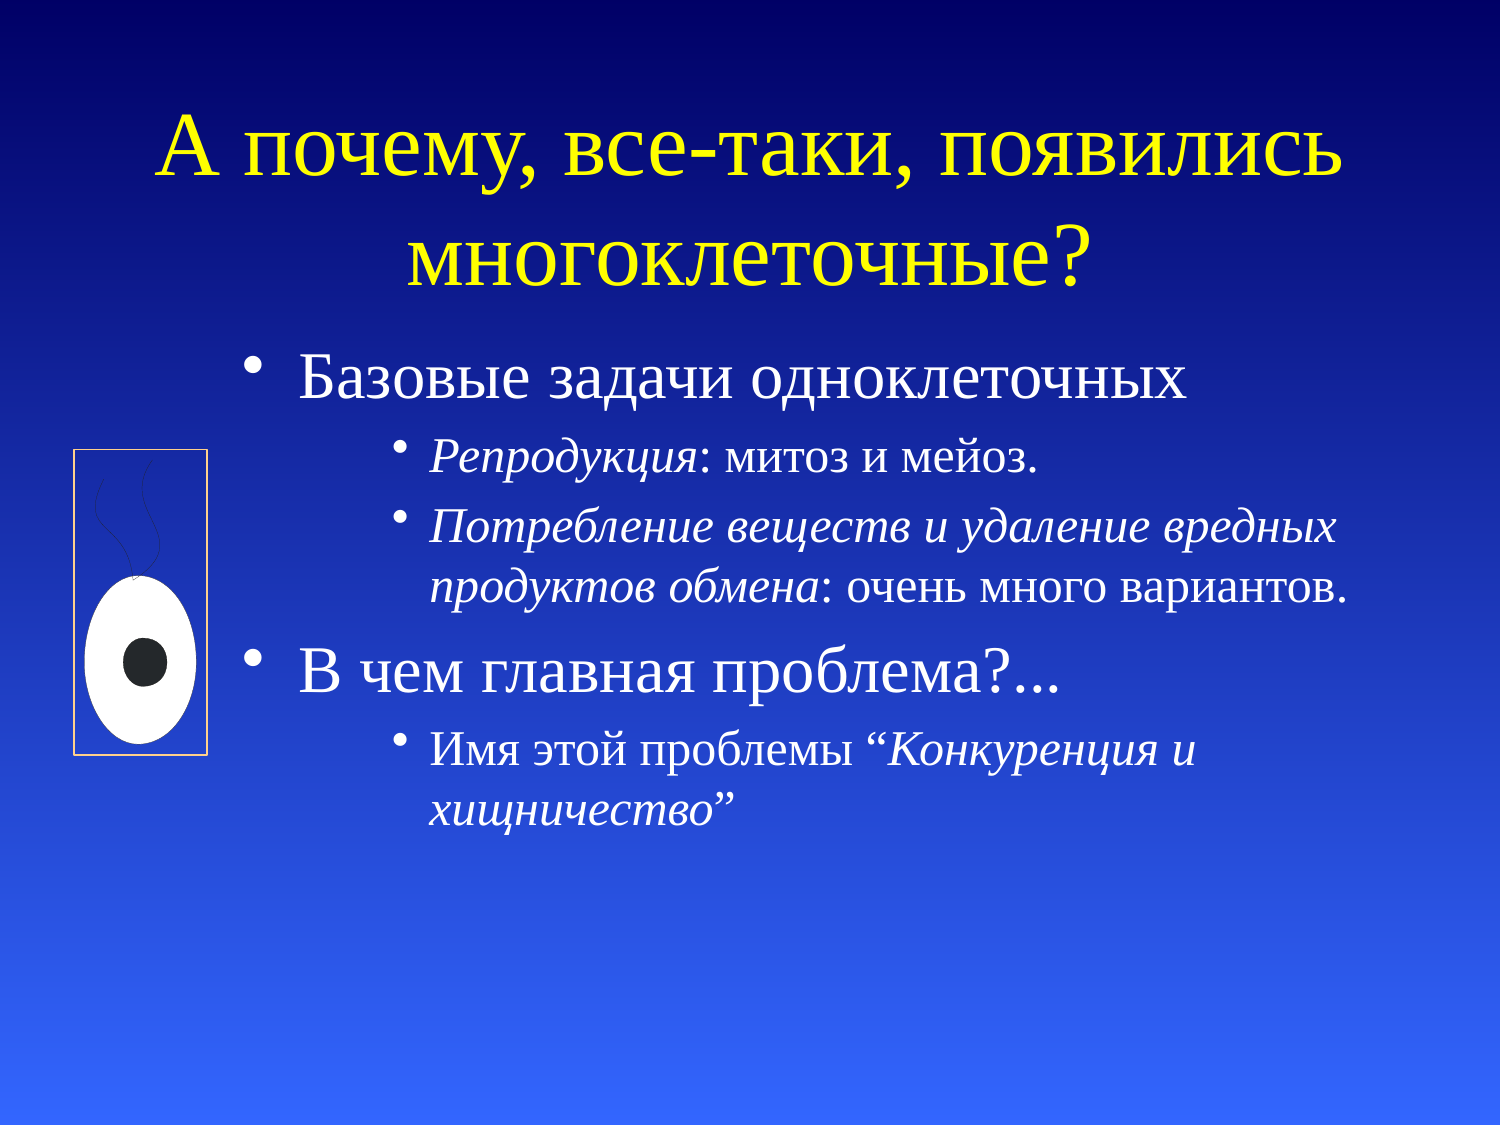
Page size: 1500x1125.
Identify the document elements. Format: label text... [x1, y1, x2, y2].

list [74, 450, 207, 755]
list Базовые задачи одноклеточных Репродукция: митоз и мейоз. Потребление веществ и удаление вредных продуктов обмена: очень много вариантов. В чем главная проблема?... Имя этой проблемы “Конкуренция и хищничество” [226, 324, 1376, 1036]
title А почему, все-таки, появились многоклеточные? [112, 99, 1388, 288]
